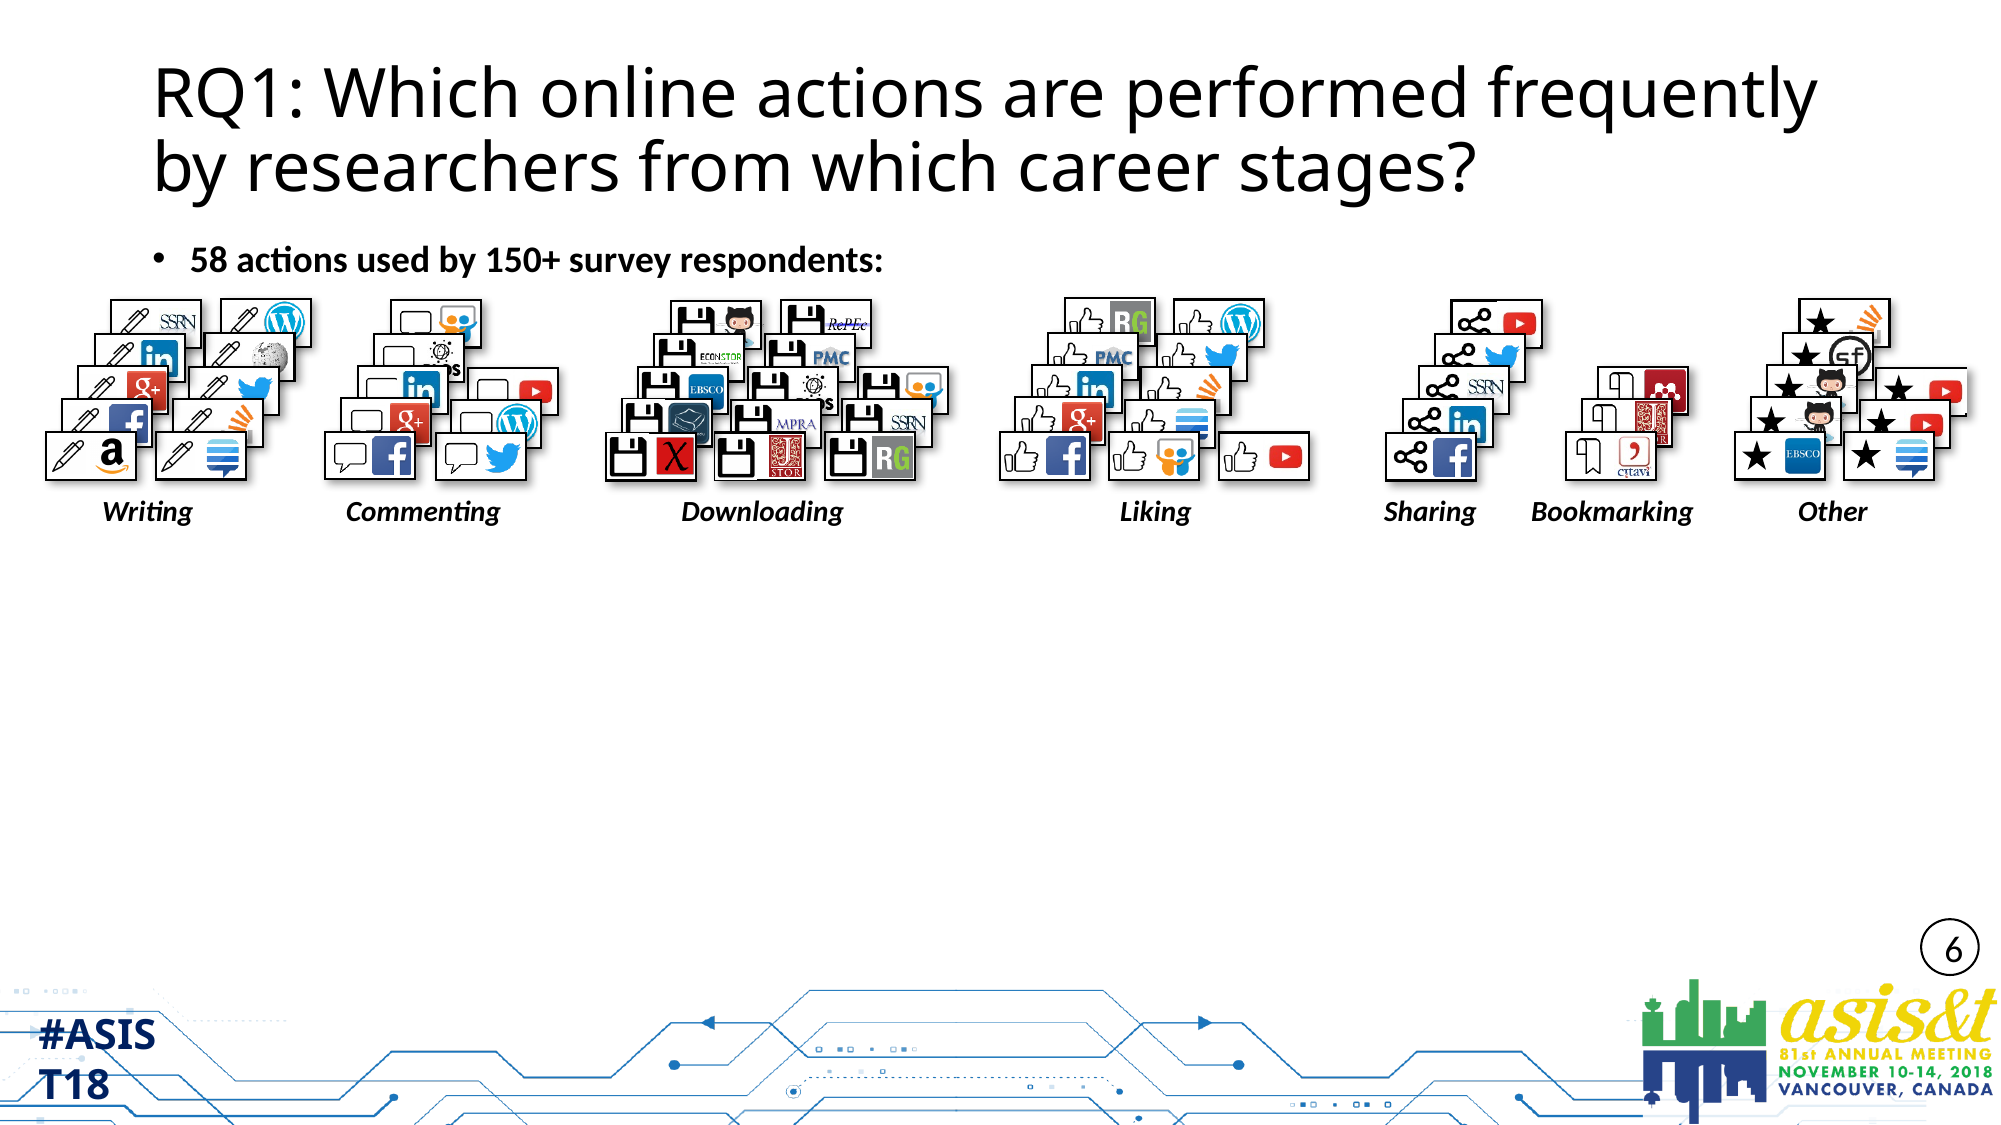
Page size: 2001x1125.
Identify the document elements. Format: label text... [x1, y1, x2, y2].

title RQ1: Which online actions are performed frequently by researchers from which career stages? [137, 23, 1863, 232]
picture [0, 979, 1998, 1125]
text_box 6 [1920, 918, 1980, 977]
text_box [1735, 292, 1967, 536]
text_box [1368, 300, 1542, 536]
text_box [1516, 366, 1709, 536]
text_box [606, 299, 949, 536]
text_box 58 actions used by 150+ survey respondents: [137, 232, 1922, 947]
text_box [324, 299, 558, 536]
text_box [46, 298, 311, 536]
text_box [997, 298, 1309, 536]
